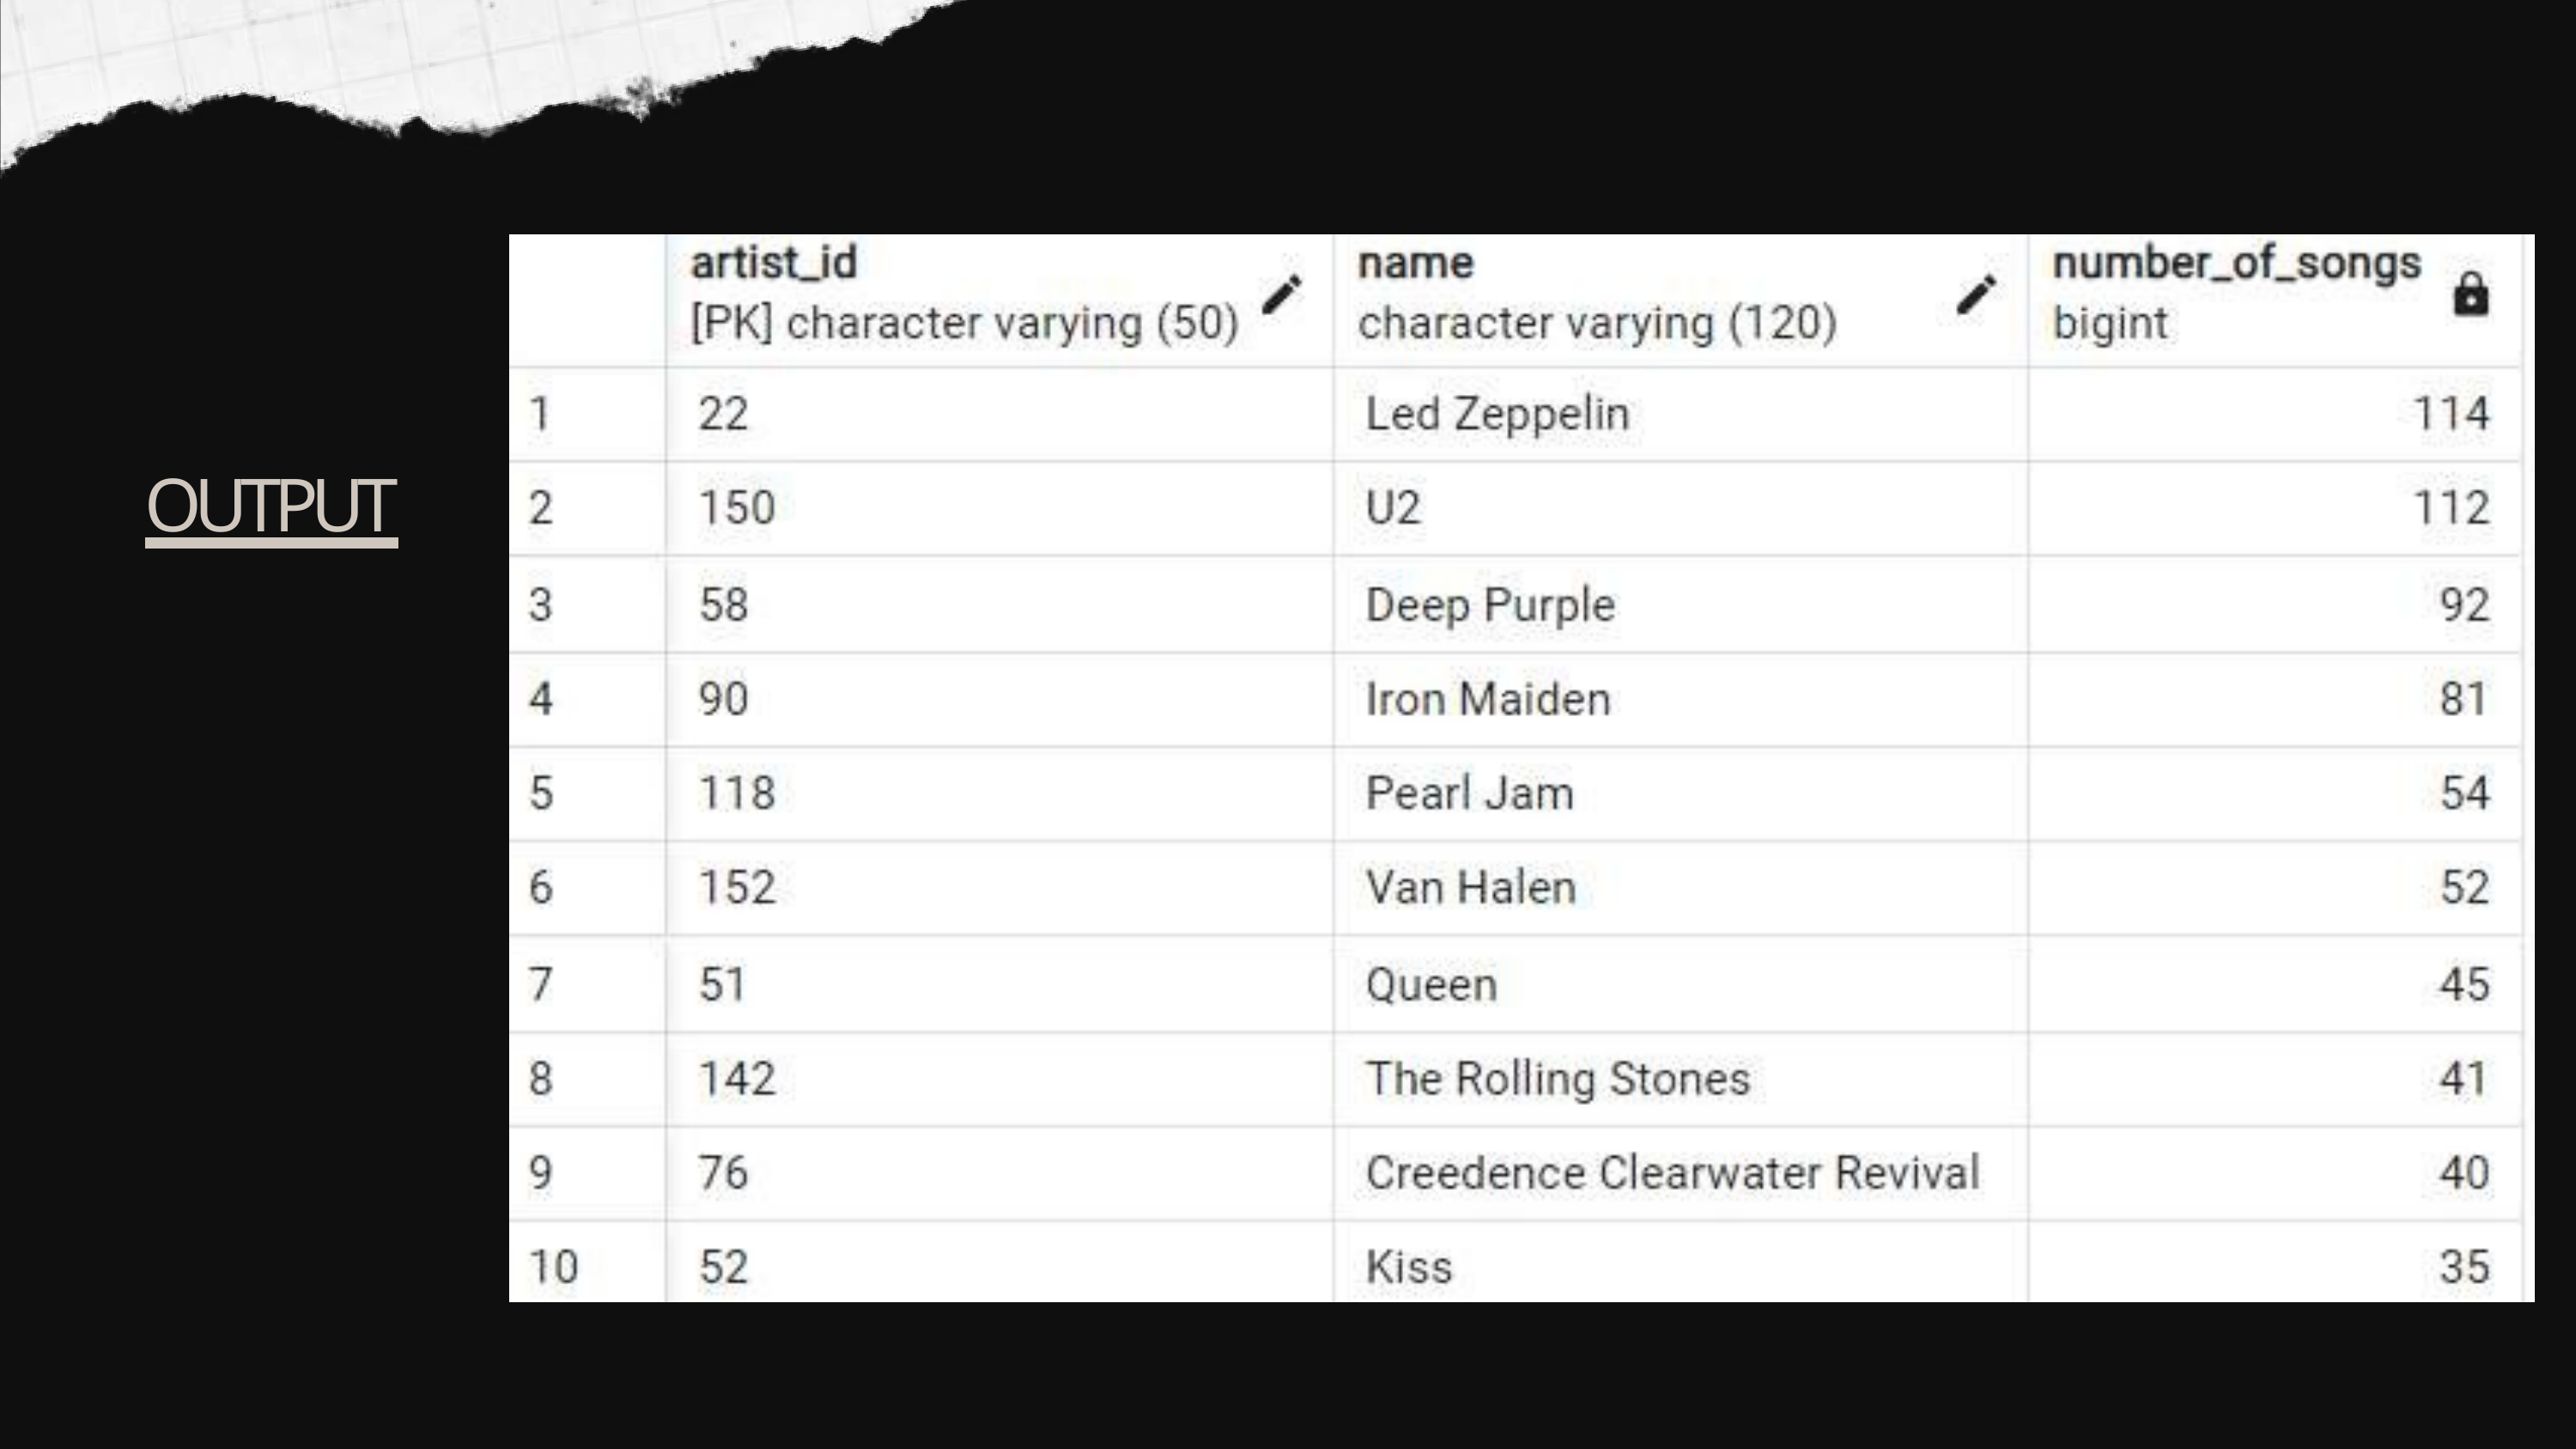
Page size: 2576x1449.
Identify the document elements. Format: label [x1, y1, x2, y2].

text_box [0, 0, 2536, 1304]
picture [0, 0, 2576, 1449]
